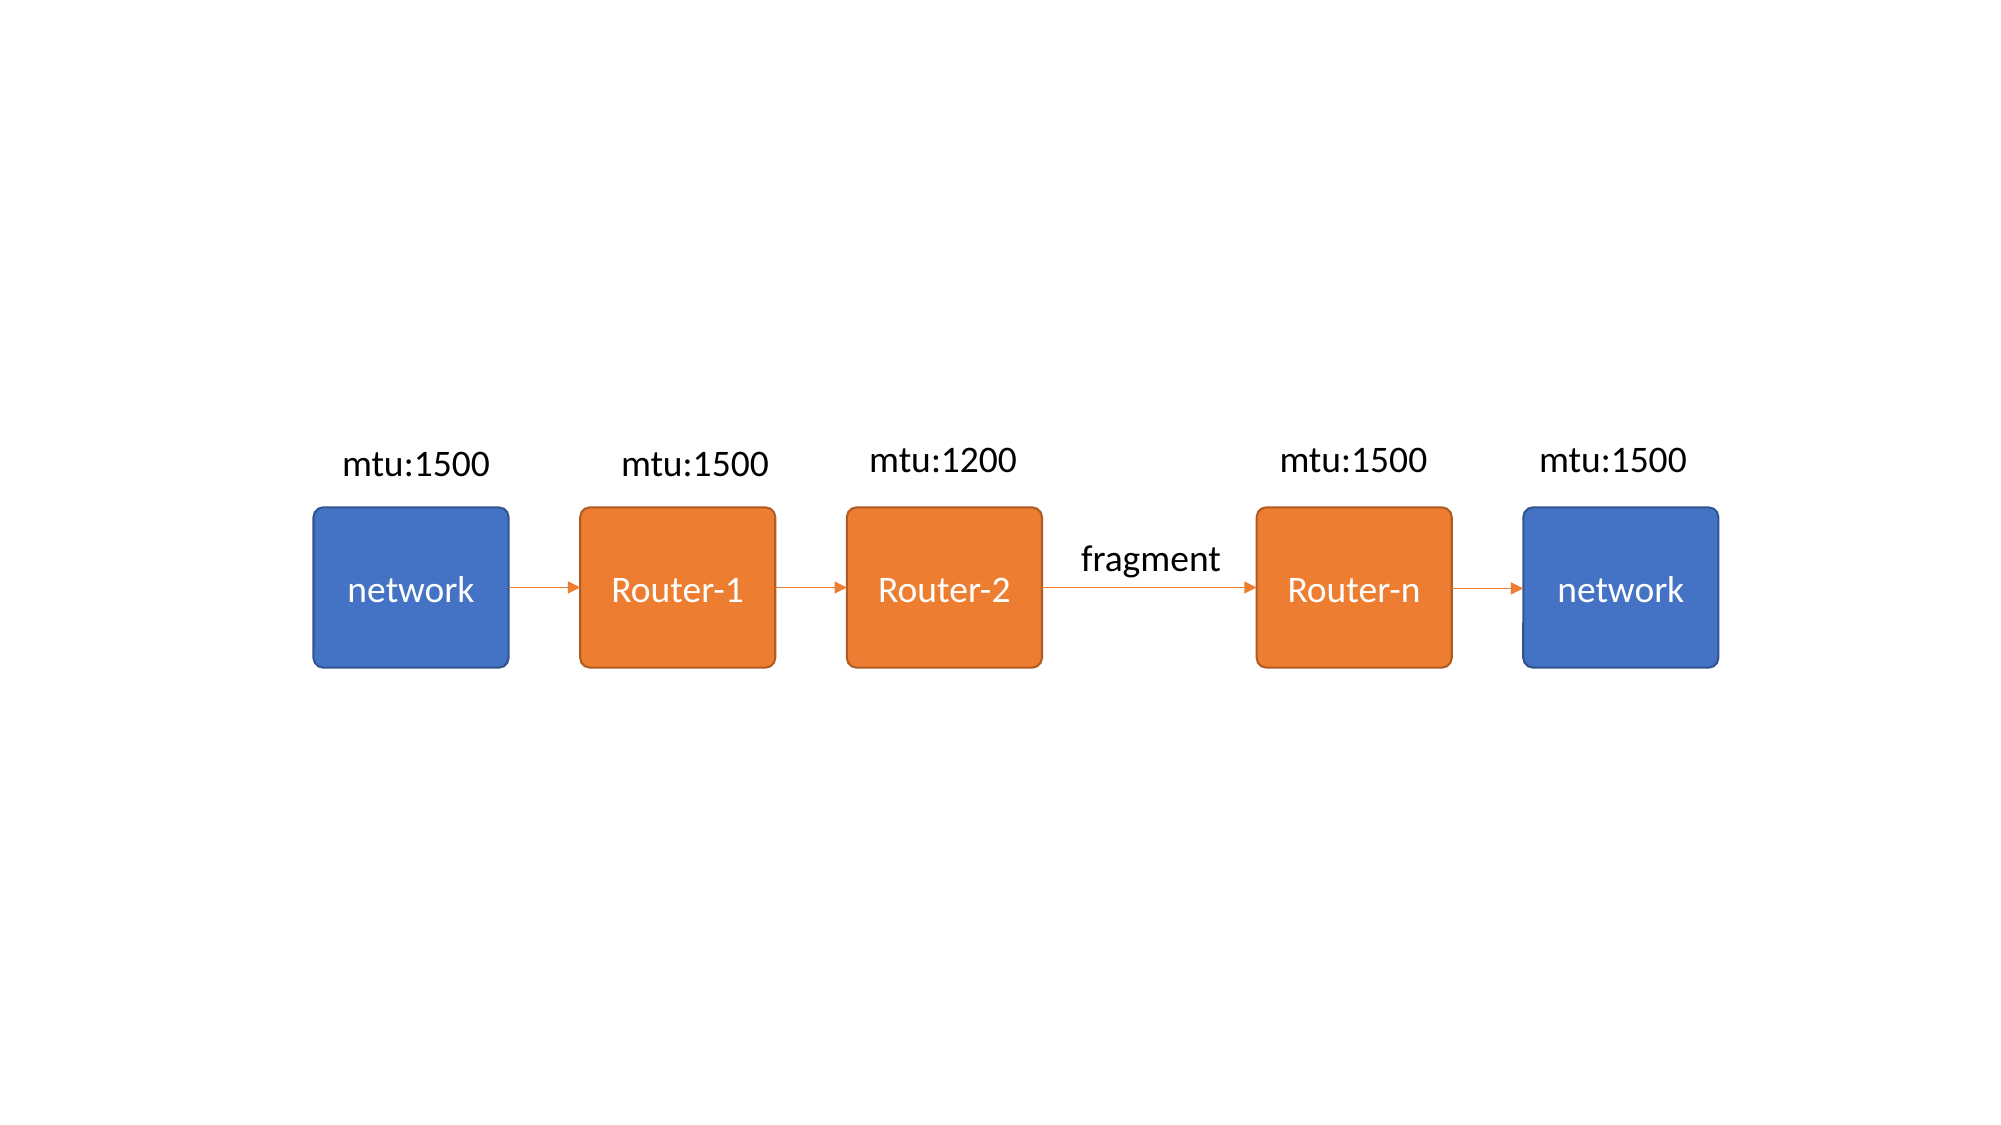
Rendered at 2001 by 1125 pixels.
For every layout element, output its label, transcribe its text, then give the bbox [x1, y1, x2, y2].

text_box network [1522, 506, 1720, 669]
text_box network [312, 506, 510, 669]
text_box mtu:1500 [1264, 427, 1443, 487]
text_box mtu:1500 [327, 431, 505, 492]
text_box Router-2 [845, 506, 1044, 669]
text_box mtu:1500 [1524, 427, 1702, 487]
text_box mtu:1500 [606, 431, 784, 492]
text_box Router-1 [579, 506, 777, 669]
text_box Router-n [1255, 506, 1453, 669]
text_box mtu:1200 [854, 427, 1032, 488]
text_box fragment [1066, 526, 1236, 587]
